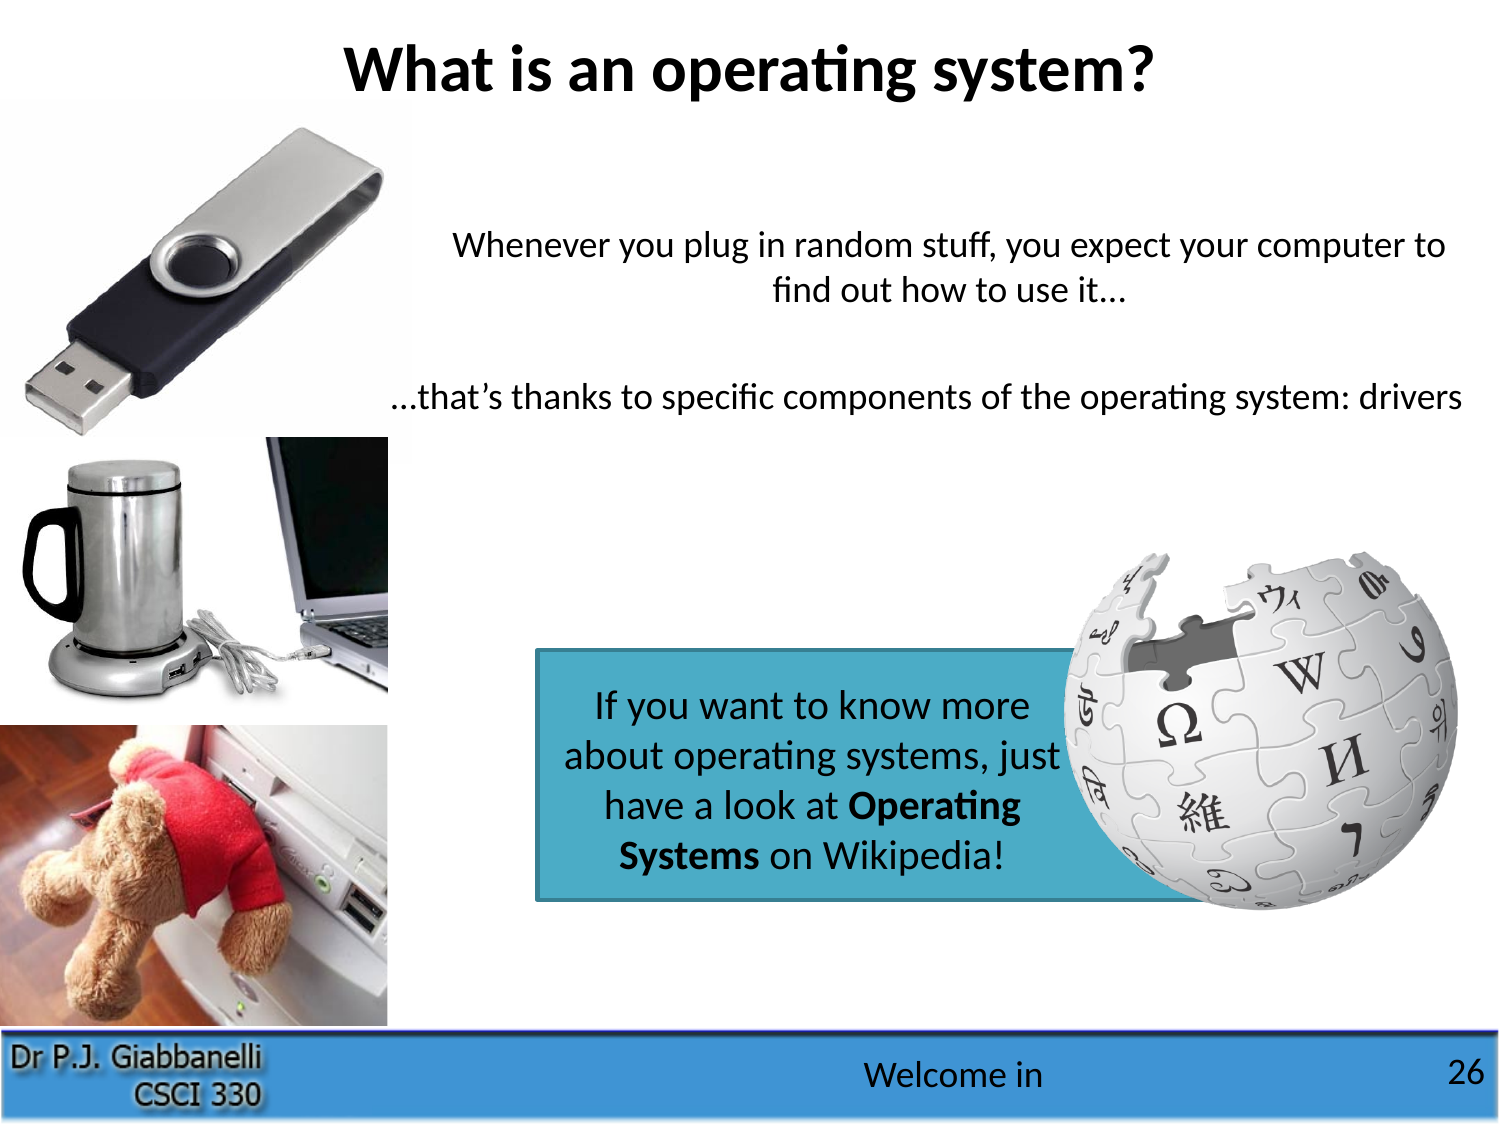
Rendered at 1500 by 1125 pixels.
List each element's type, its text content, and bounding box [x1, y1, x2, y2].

text_box [535, 648, 1057, 902]
text_box Whenever you plug in random stuff, you expect your computer to find out how to use it... [424, 212, 1475, 318]
text_box ...that’s thanks to specific components of the operating system: drivers [417, 364, 1500, 425]
picture [1062, 549, 1460, 913]
text_box If you want to know more about operating systems, just have a look at Operating Systems on Wikipedia! [537, 670, 1057, 886]
text_box What is an operating system? [0, 17, 1500, 113]
picture [0, 99, 1500, 1125]
